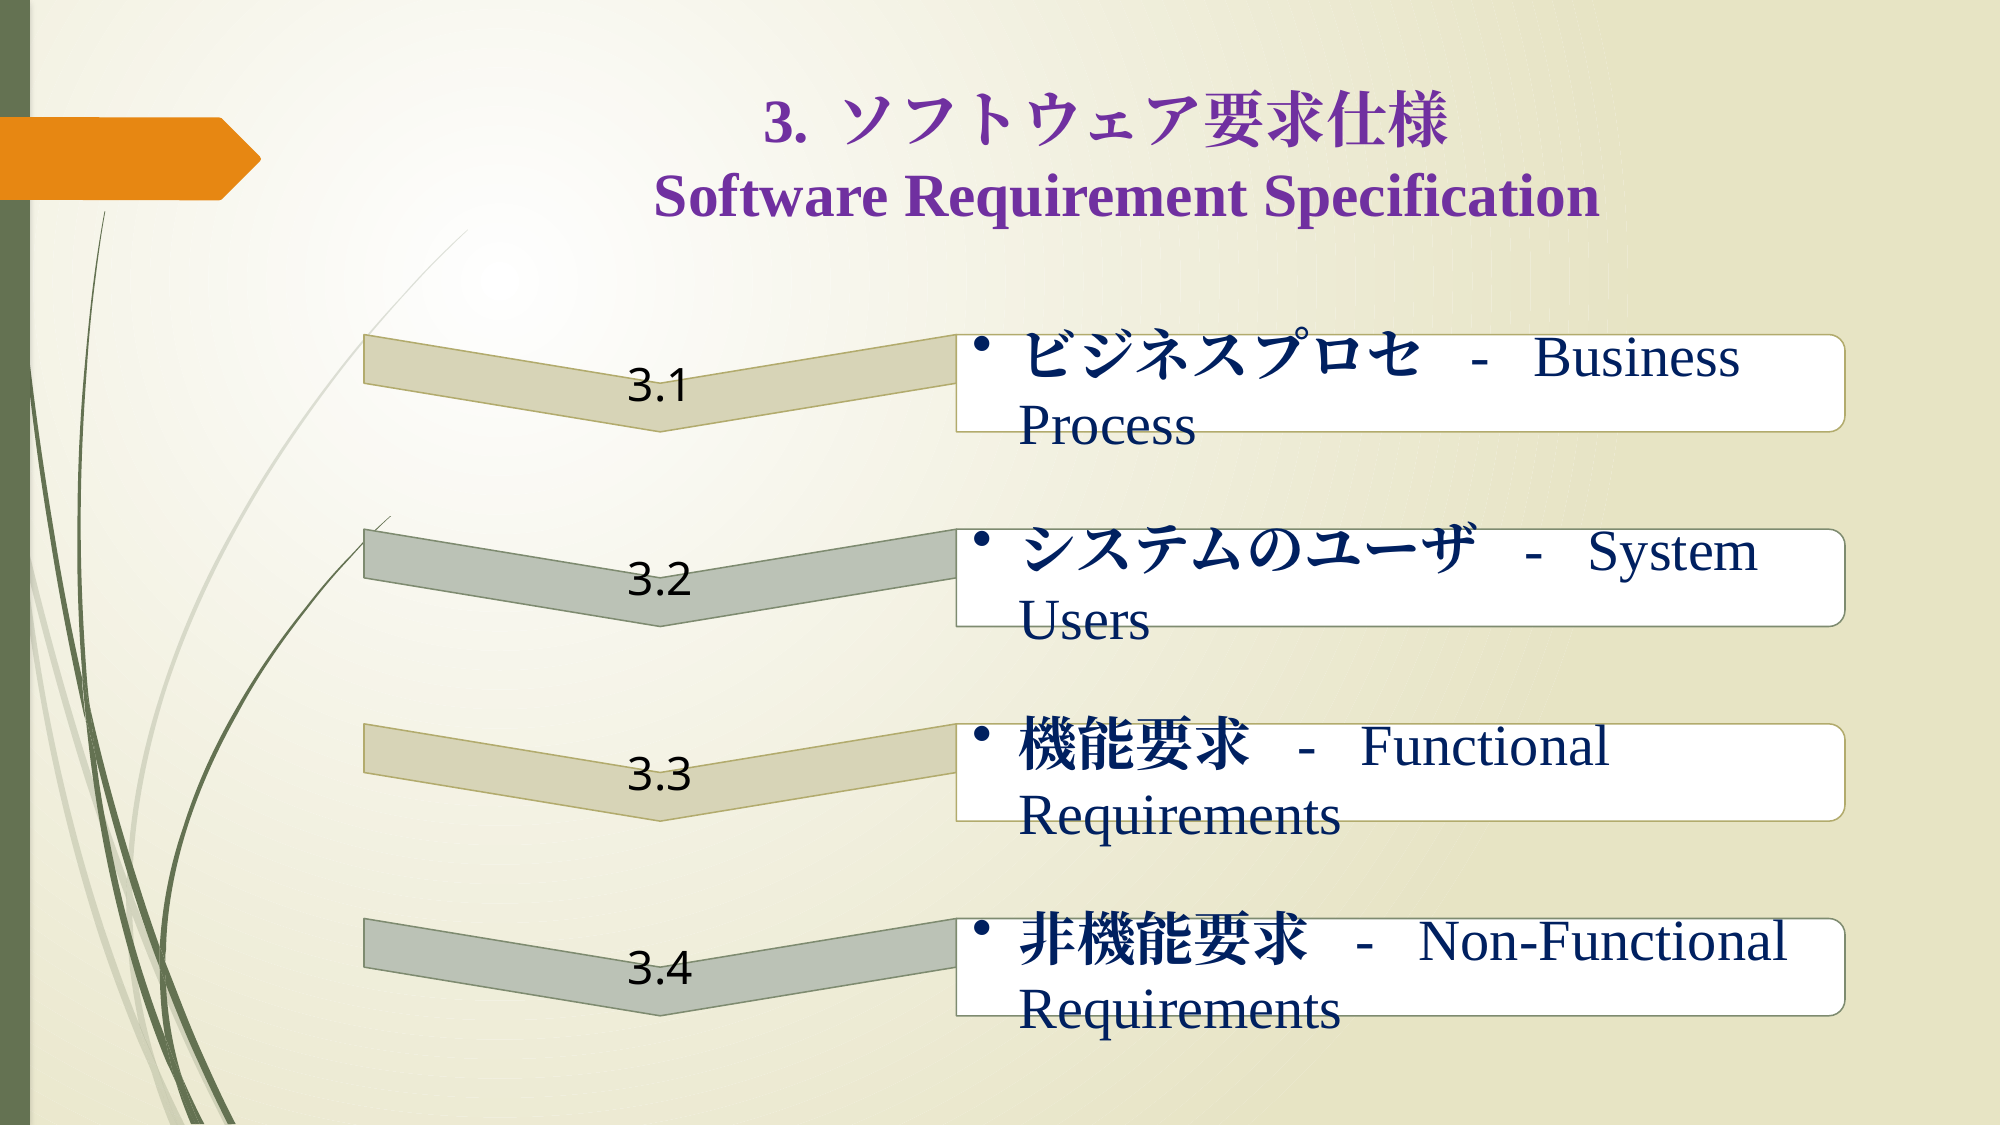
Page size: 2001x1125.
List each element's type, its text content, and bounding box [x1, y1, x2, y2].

title 3. ソフトウェア要求仕様 Software Requirement Specification [383, 0, 1845, 239]
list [363, 334, 1846, 1017]
